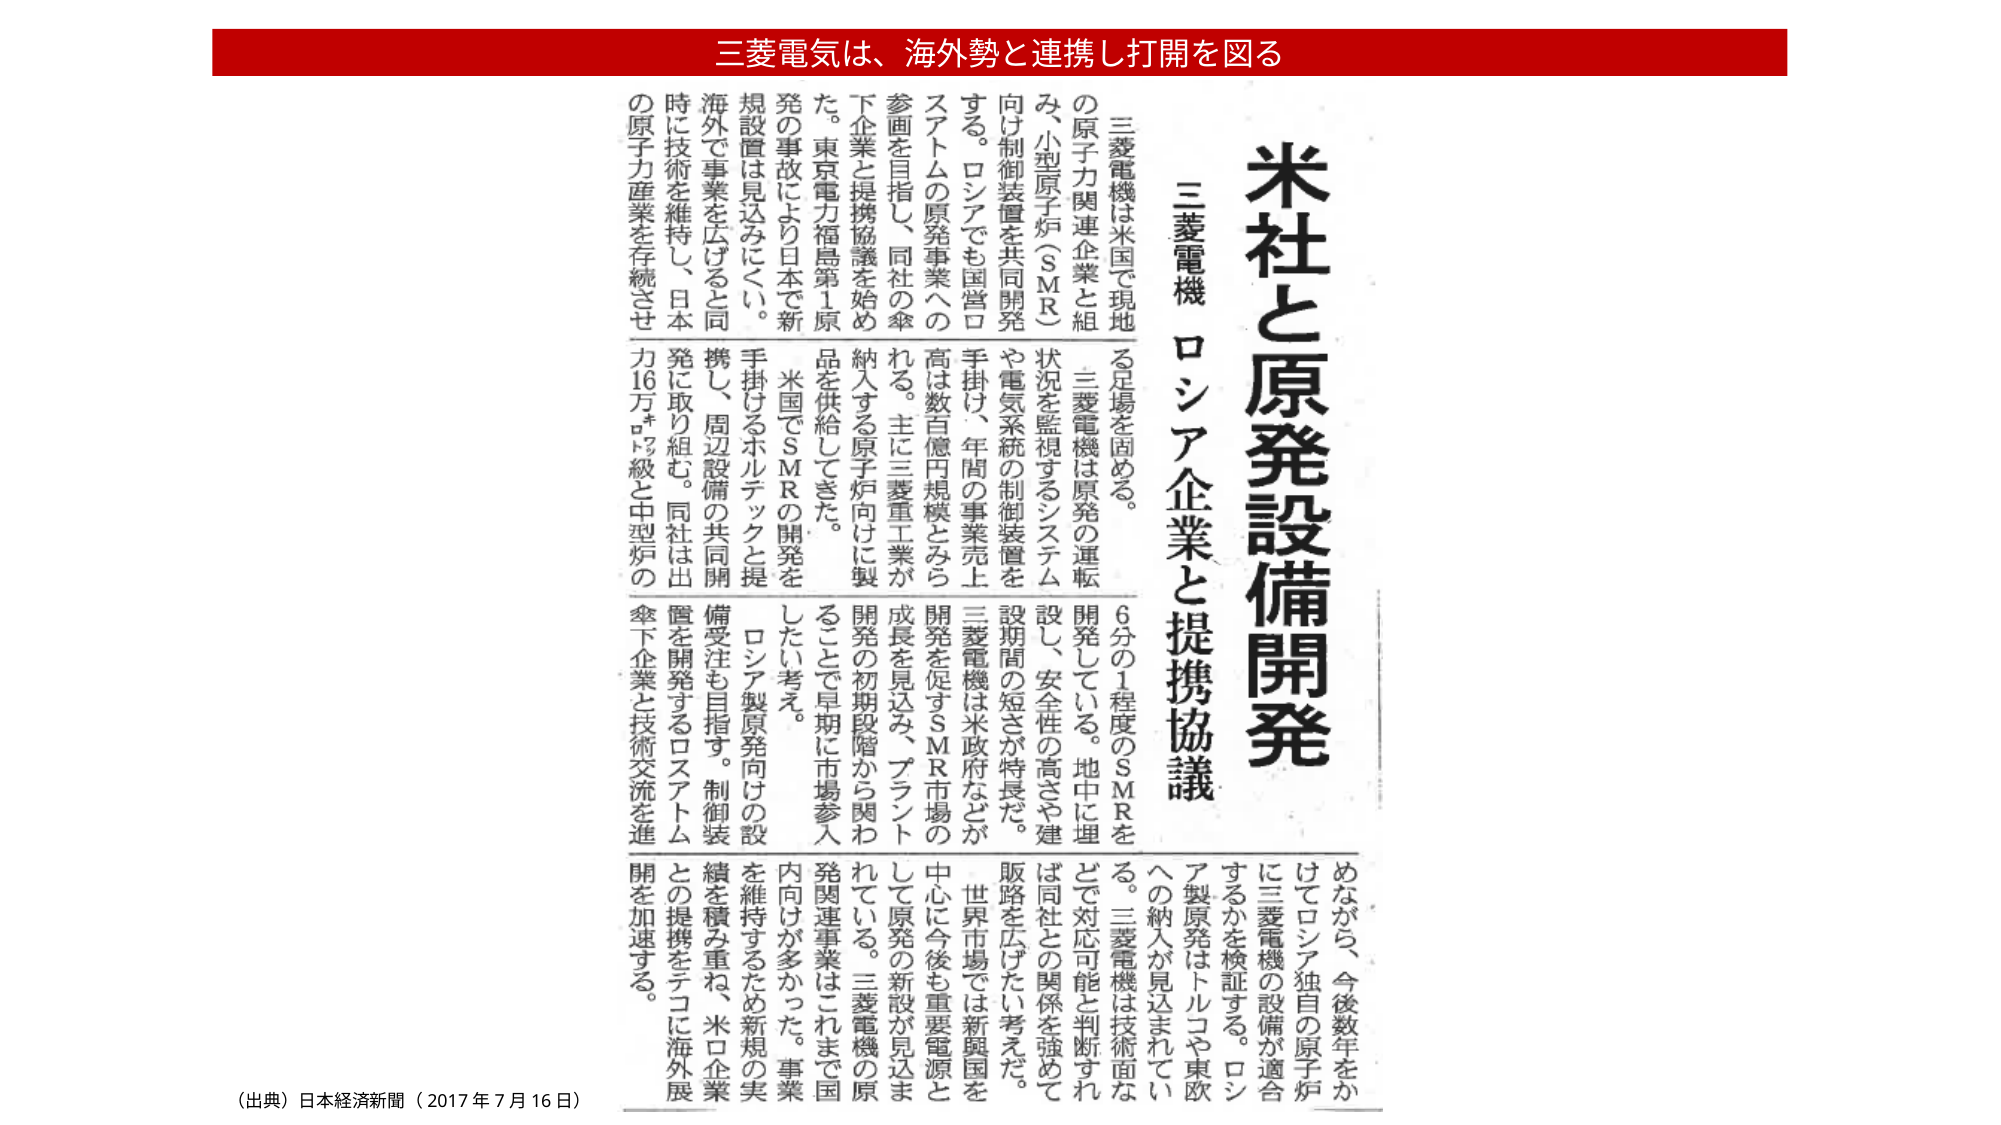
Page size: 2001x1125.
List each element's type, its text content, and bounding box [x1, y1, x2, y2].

text_box 三菱電気は、海外勢と連携し打開を図る [212, 28, 1788, 76]
picture [617, 80, 1383, 1112]
text_box （出典）日本経済新聞（2017年7月16日） [213, 1082, 607, 1119]
